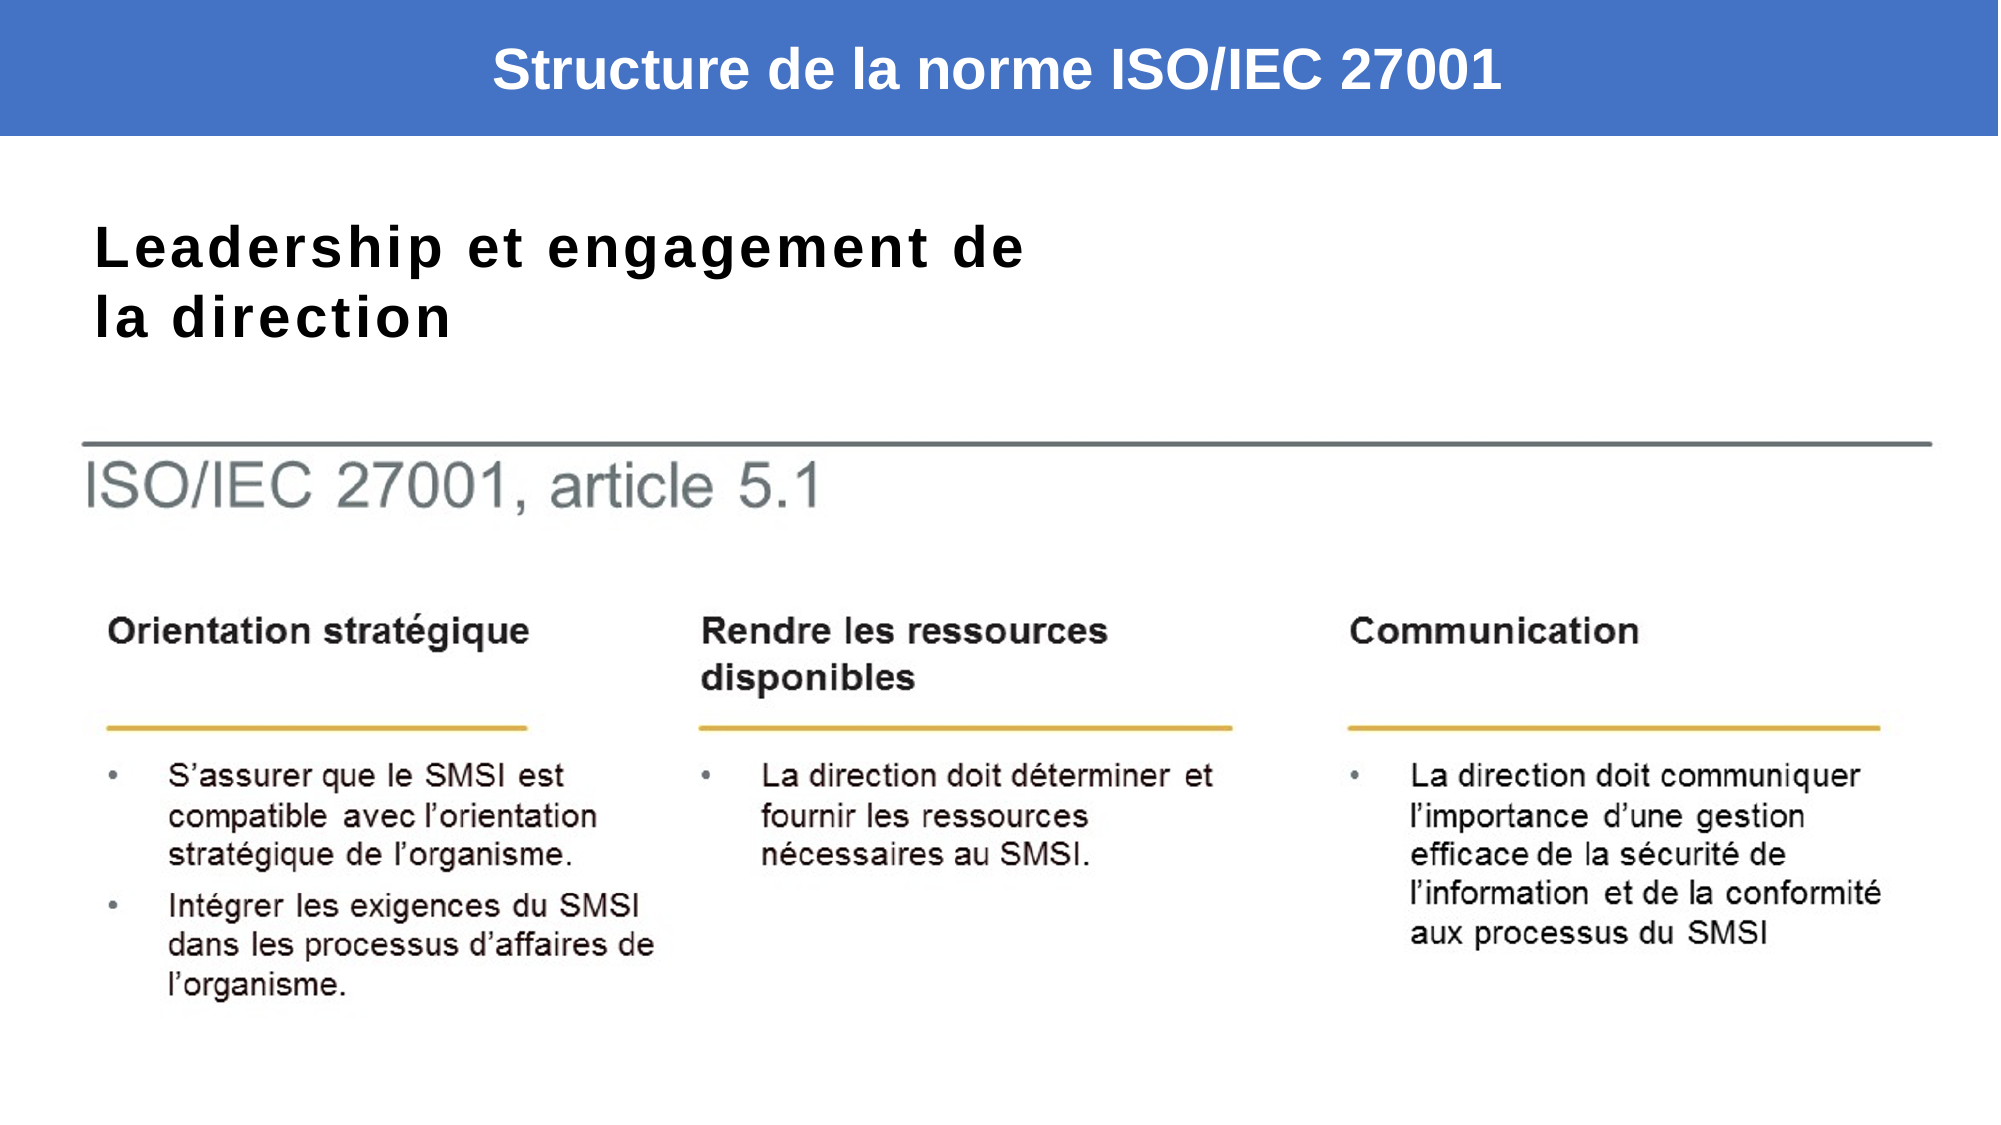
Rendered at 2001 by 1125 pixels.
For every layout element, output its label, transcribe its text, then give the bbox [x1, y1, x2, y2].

picture [62, 420, 1957, 1035]
title Leadership et engagement de la direction [0, 185, 1065, 373]
text_box Structure de la norme ISO/IEC 27001 [0, 0, 2000, 139]
